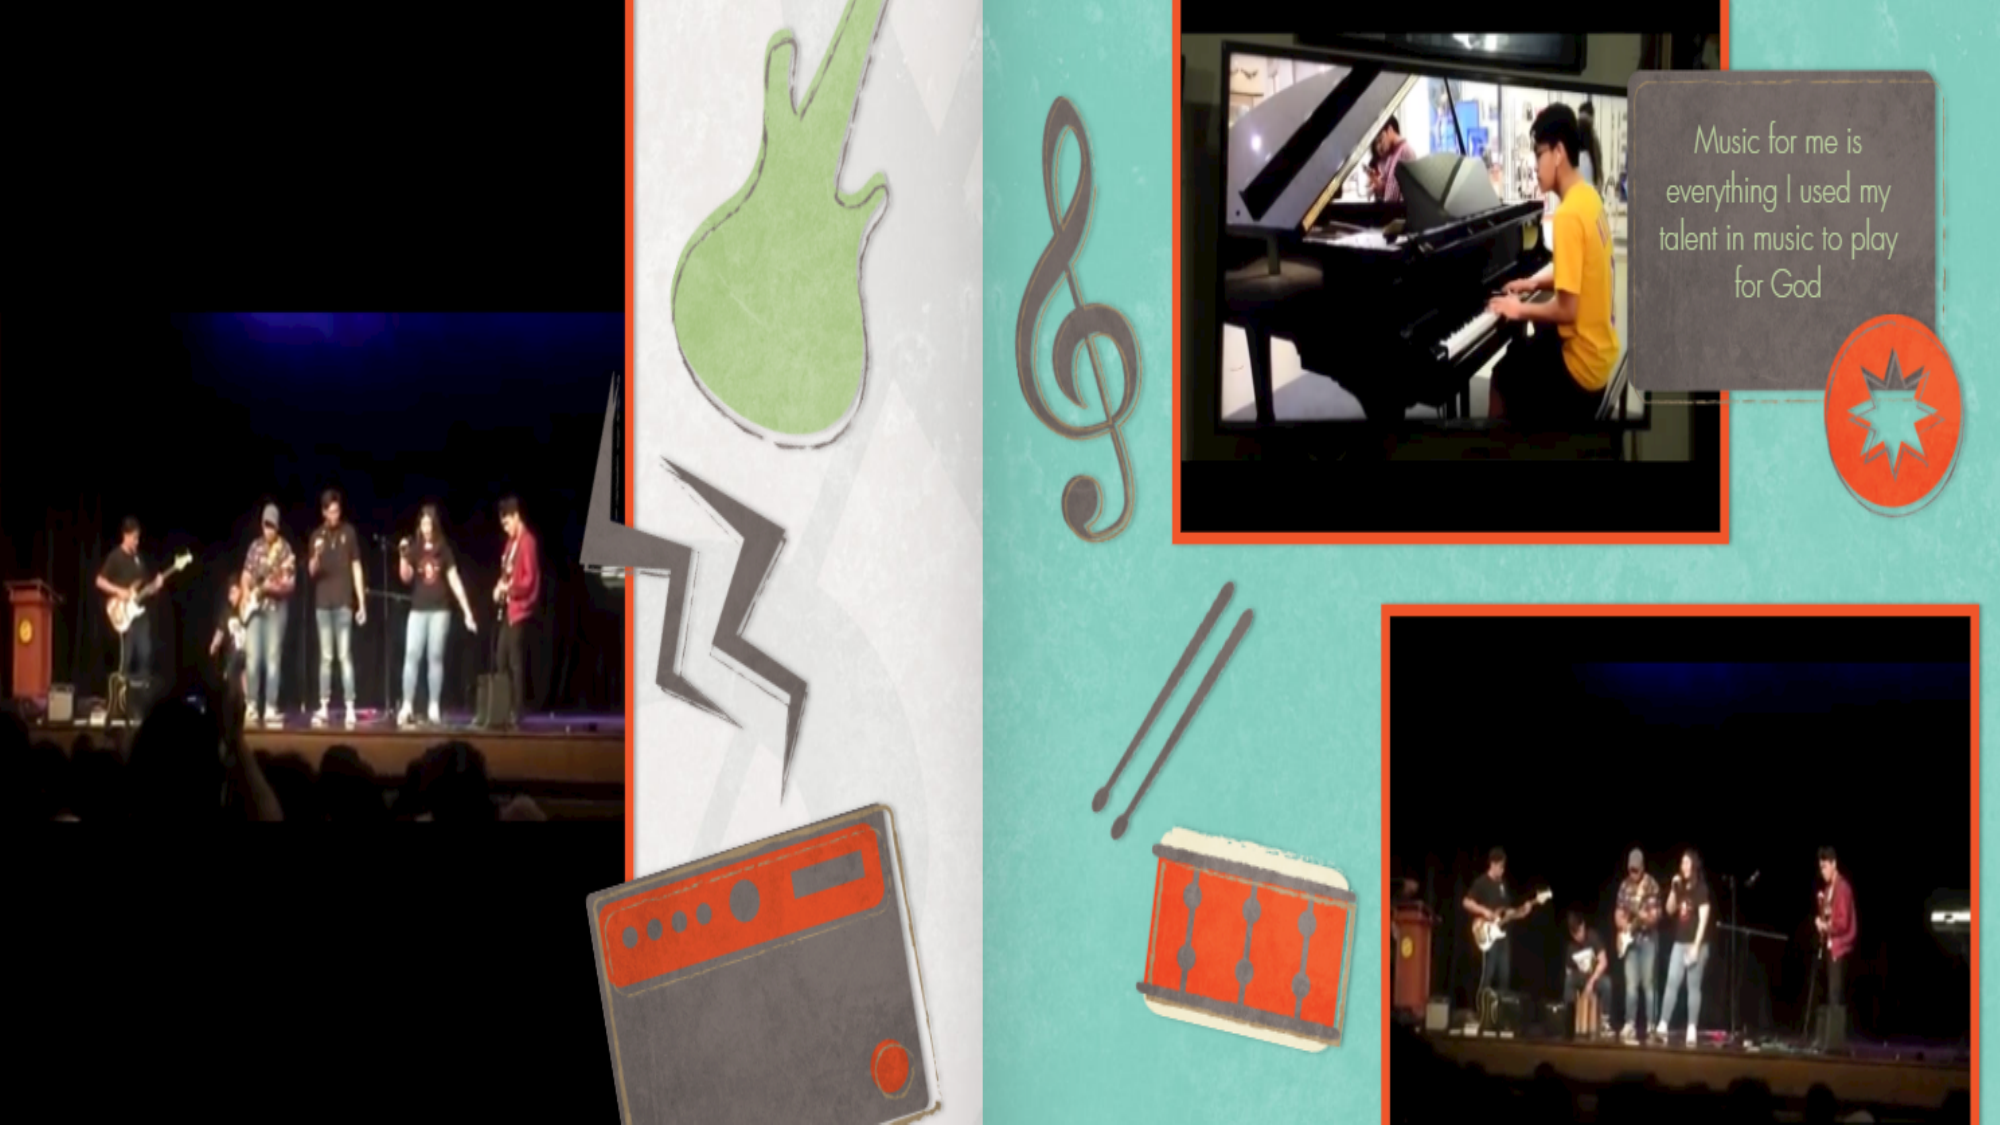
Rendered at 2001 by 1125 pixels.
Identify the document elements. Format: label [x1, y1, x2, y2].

list [0, 0, 2000, 1125]
